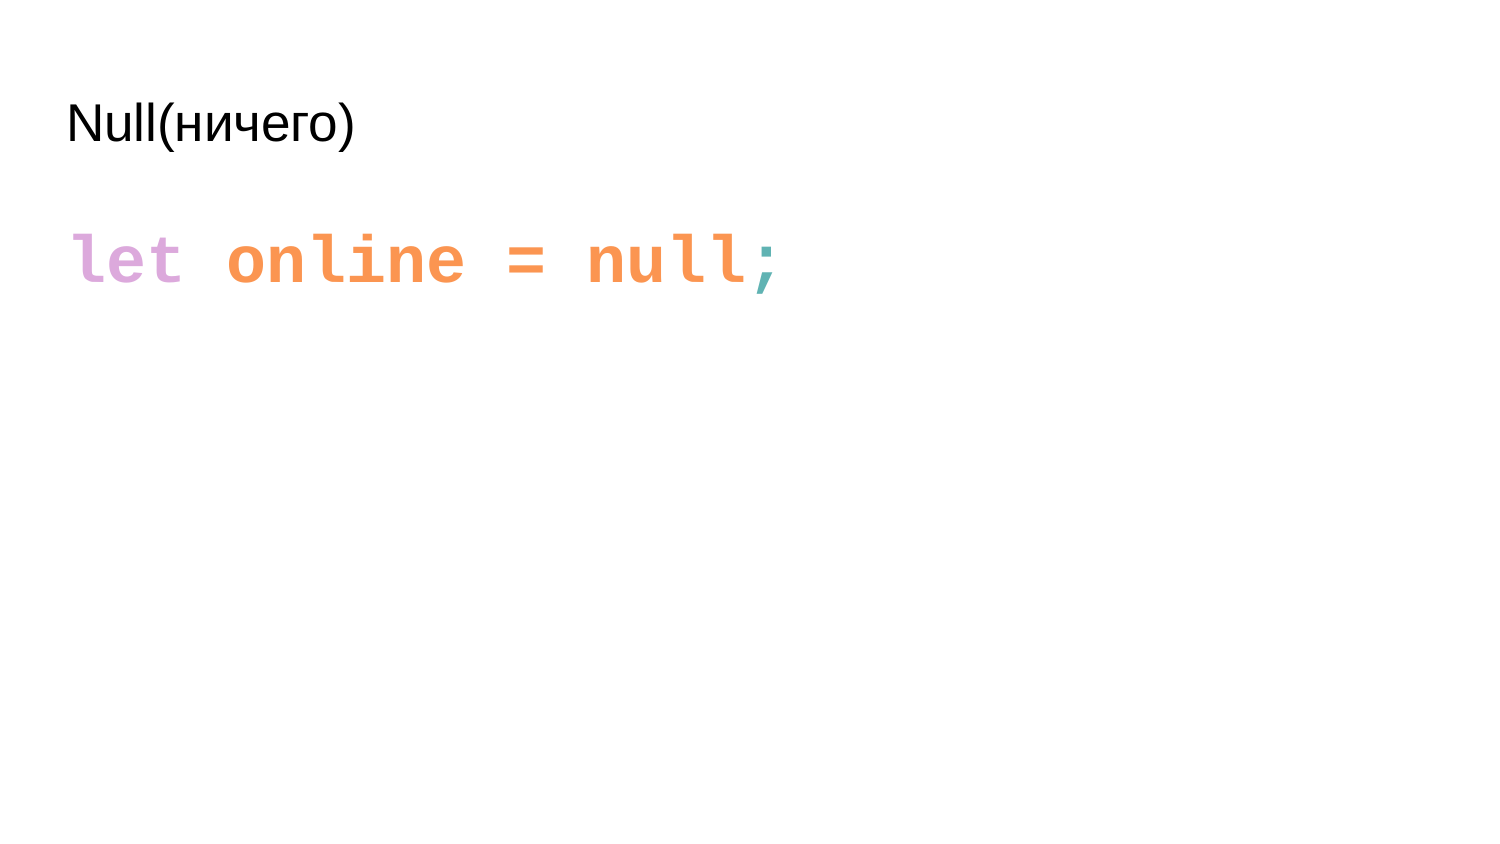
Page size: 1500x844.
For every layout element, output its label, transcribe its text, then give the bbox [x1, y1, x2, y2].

list let online = null; [51, 189, 1449, 750]
title Null(ничего) [51, 72, 1449, 167]
